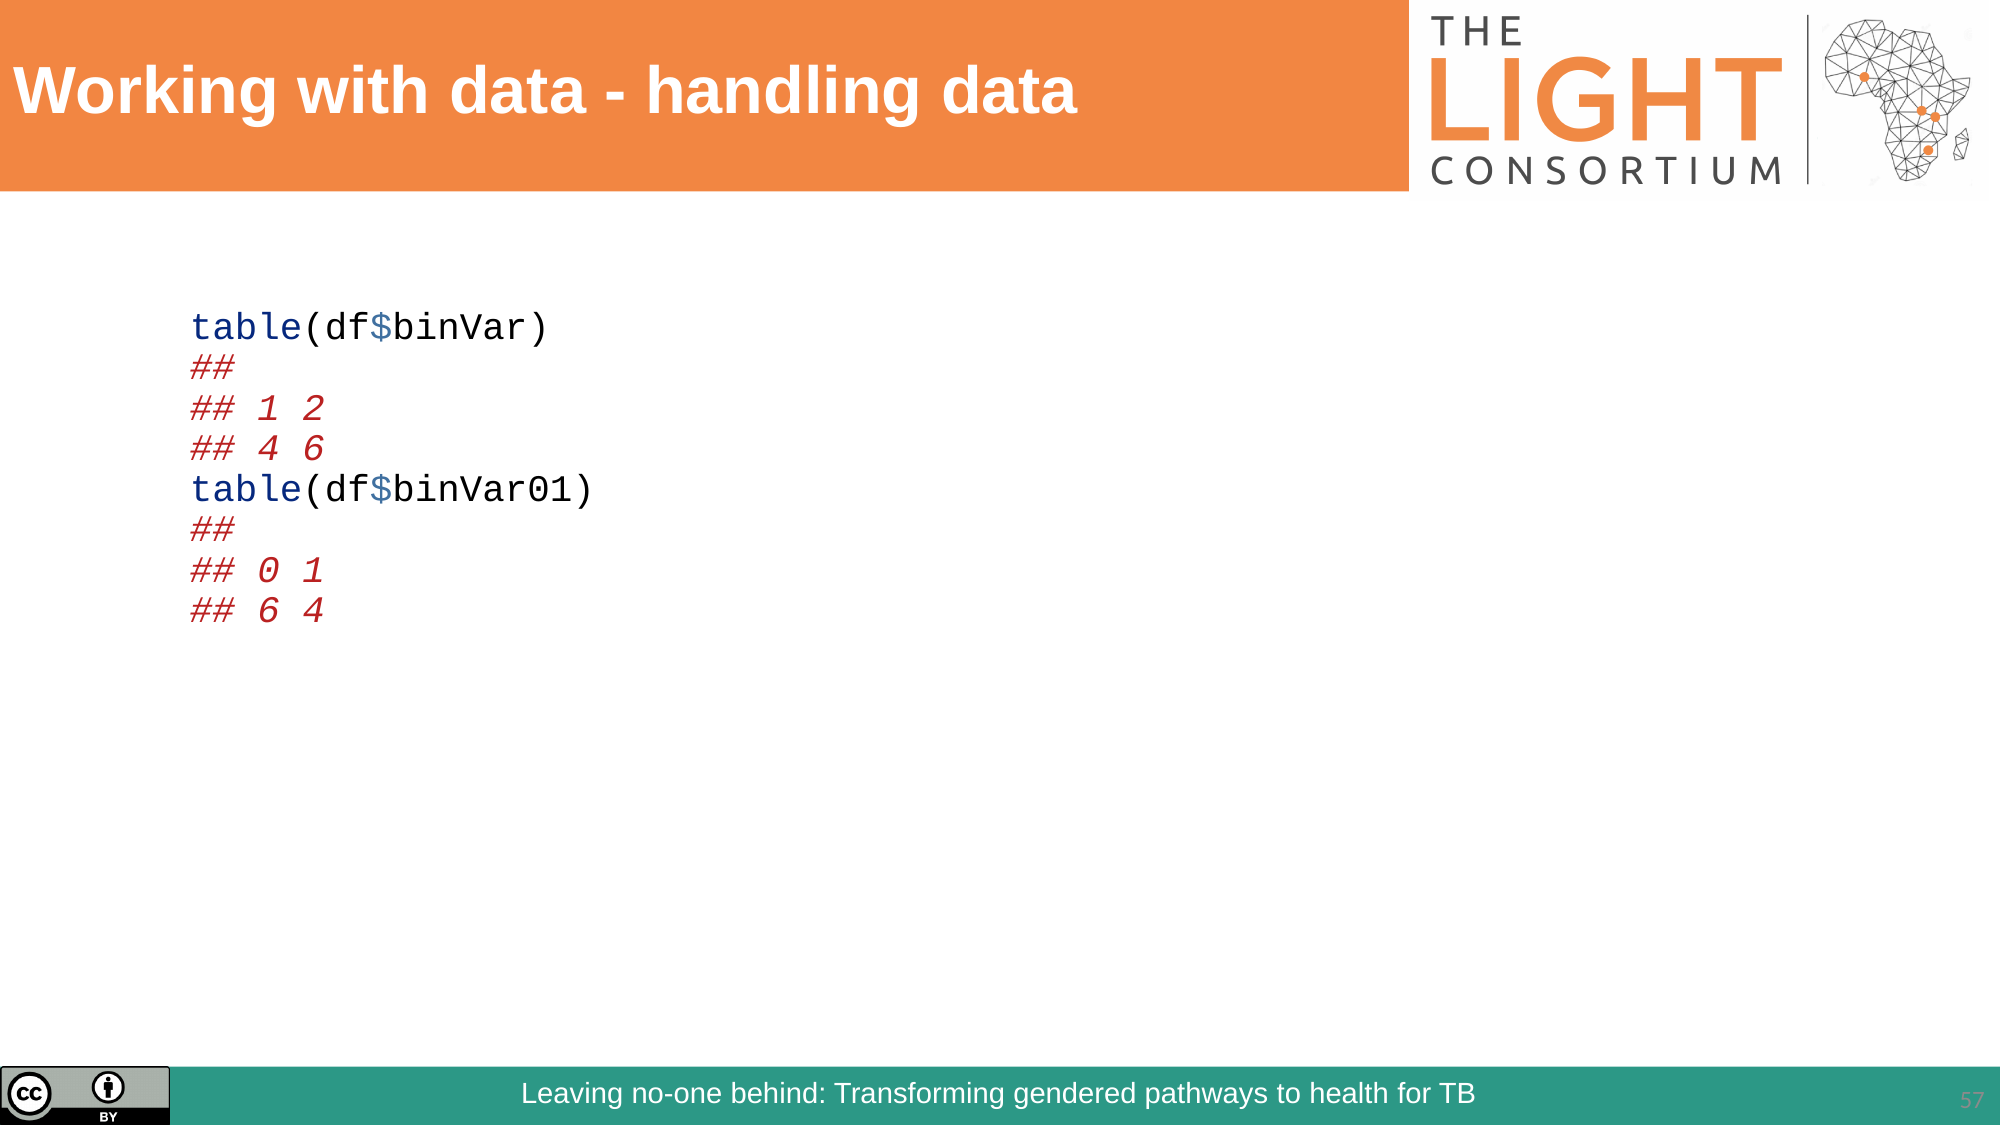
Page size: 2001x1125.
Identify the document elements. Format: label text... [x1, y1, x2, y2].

picture [0, 1066, 170, 1125]
picture [1409, 0, 1989, 201]
slide_number ‹#› [1550, 1073, 2000, 1125]
list table(df$binVar) ## ## 1 2 ## 4 6 table(df$binVar01) ## ## 0 1 ## 6 4 [137, 299, 1863, 1066]
title Working with data - handling data [0, 0, 1410, 192]
